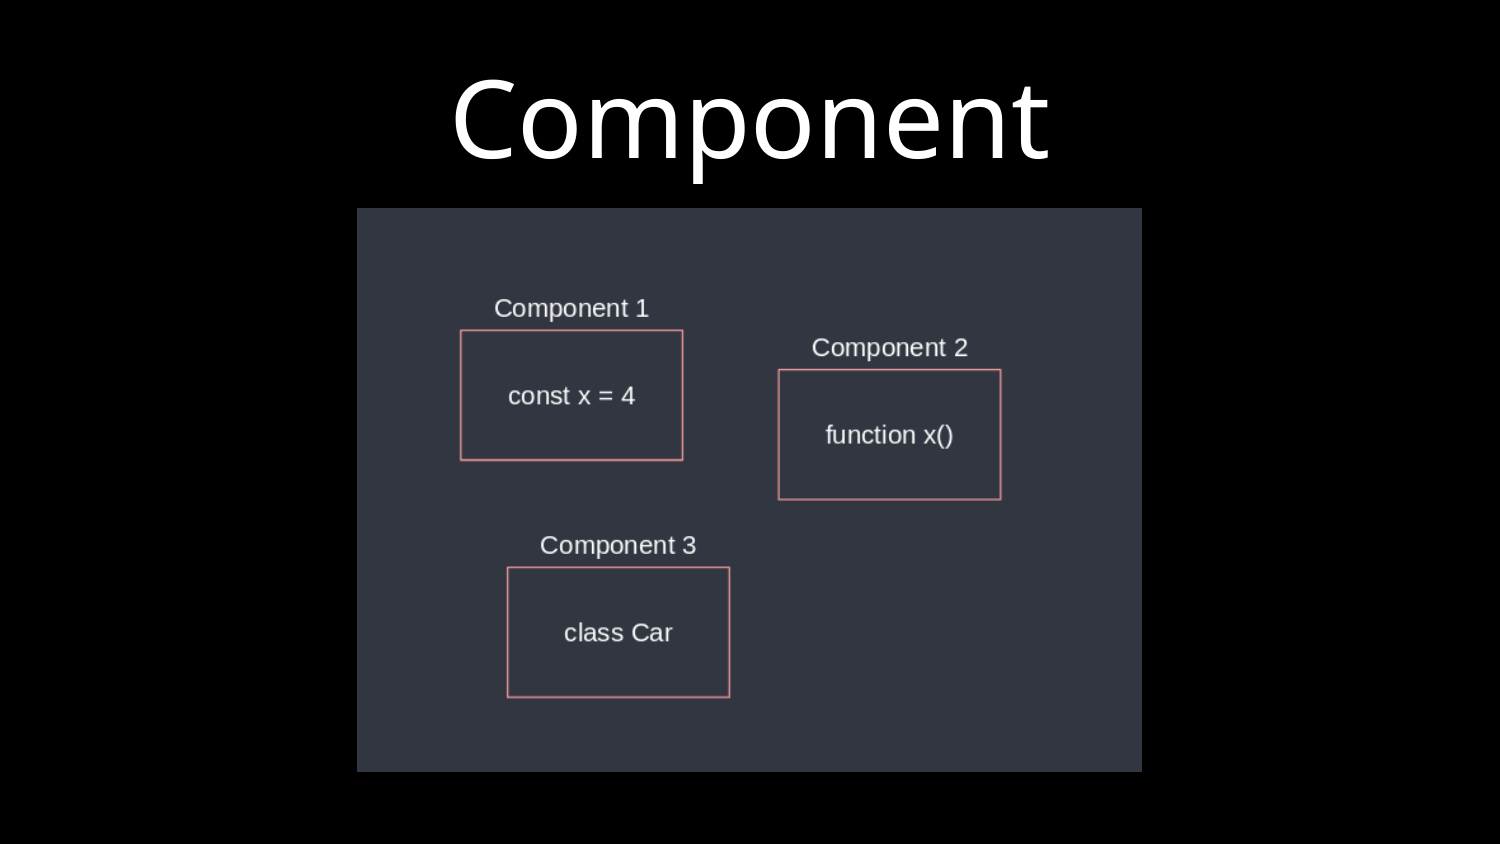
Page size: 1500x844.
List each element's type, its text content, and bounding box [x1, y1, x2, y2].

title Component [109, 21, 1391, 209]
picture [357, 208, 1143, 773]
